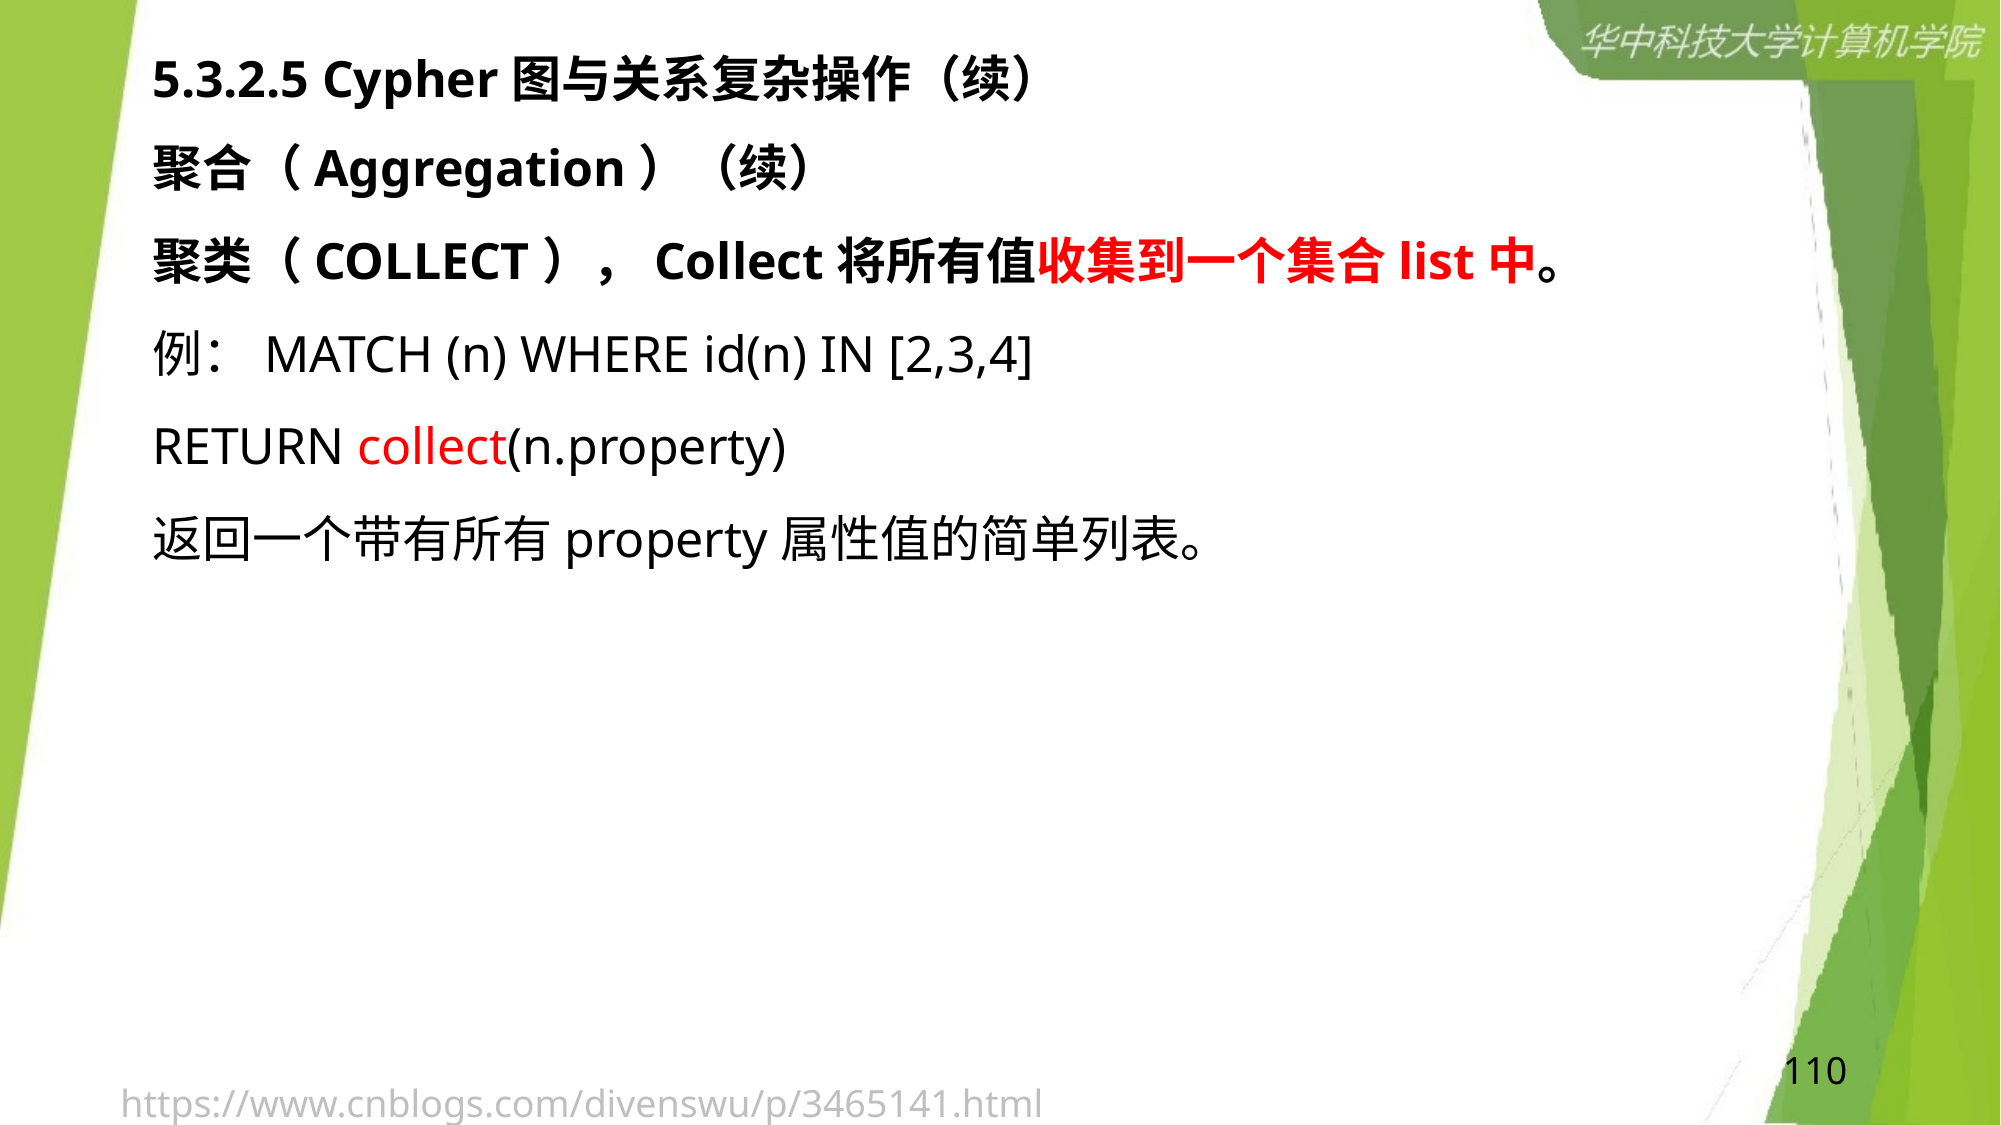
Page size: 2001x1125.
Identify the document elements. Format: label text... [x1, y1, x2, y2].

list 聚合（Aggregation）（续） 聚类（COLLECT），Collect将所有值收集到一个集合list中。 例：MATCH (n) WHERE id(n) IN [2,3,4] RETURN collect(n.property) 返回一个带有所有property属性值的简单列表。 [137, 116, 1908, 1049]
text_box https://www.cnblogs.com/divenswu/p/3465141.html [105, 1072, 1059, 1125]
title 5.3.2.5 Cypher图与关系复杂操作（续） [137, 5, 1863, 116]
picture [0, 0, 2001, 1125]
slide_number 110 [1412, 1042, 1863, 1103]
